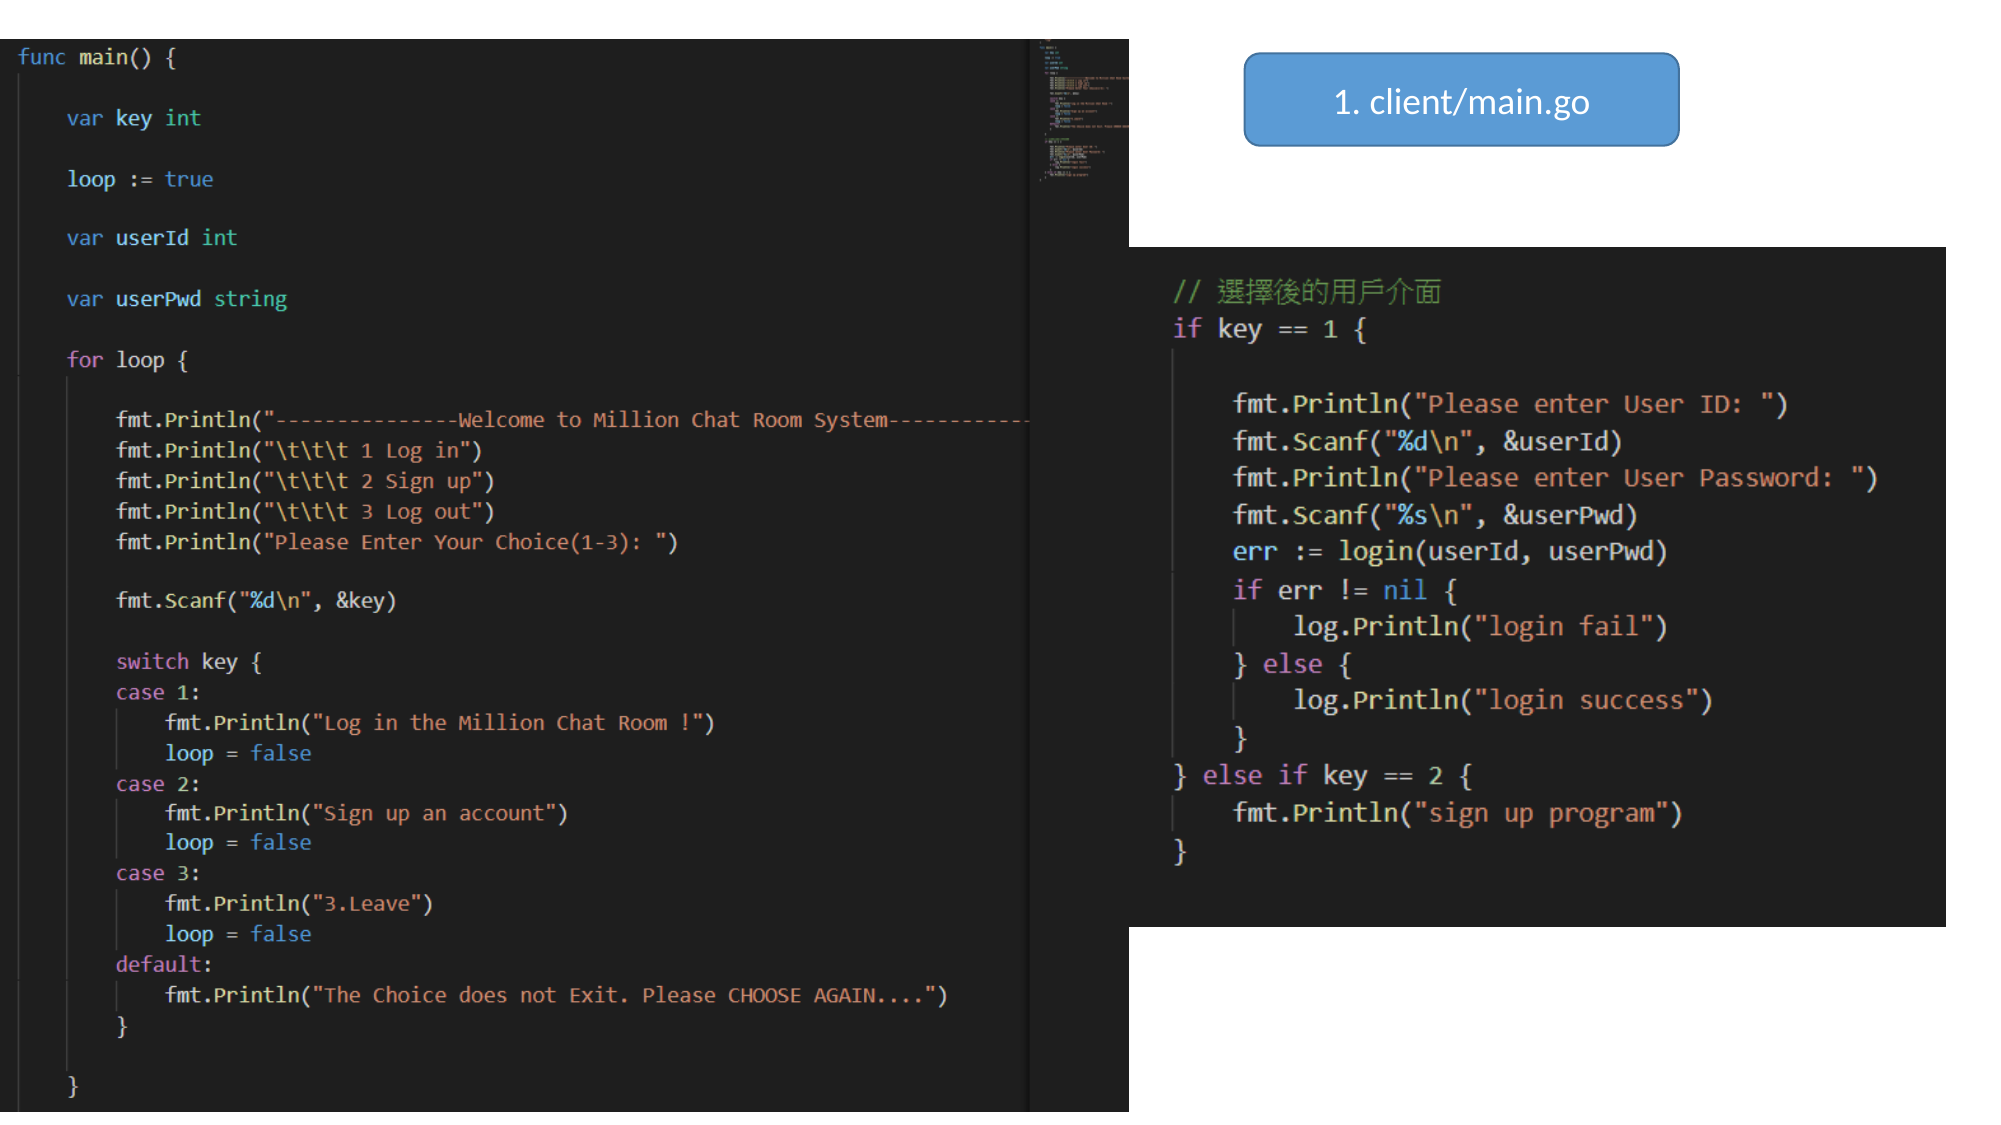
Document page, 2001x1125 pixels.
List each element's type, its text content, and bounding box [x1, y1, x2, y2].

text_box 1. client/main.go [1243, 52, 1680, 147]
picture [0, 39, 1946, 1112]
